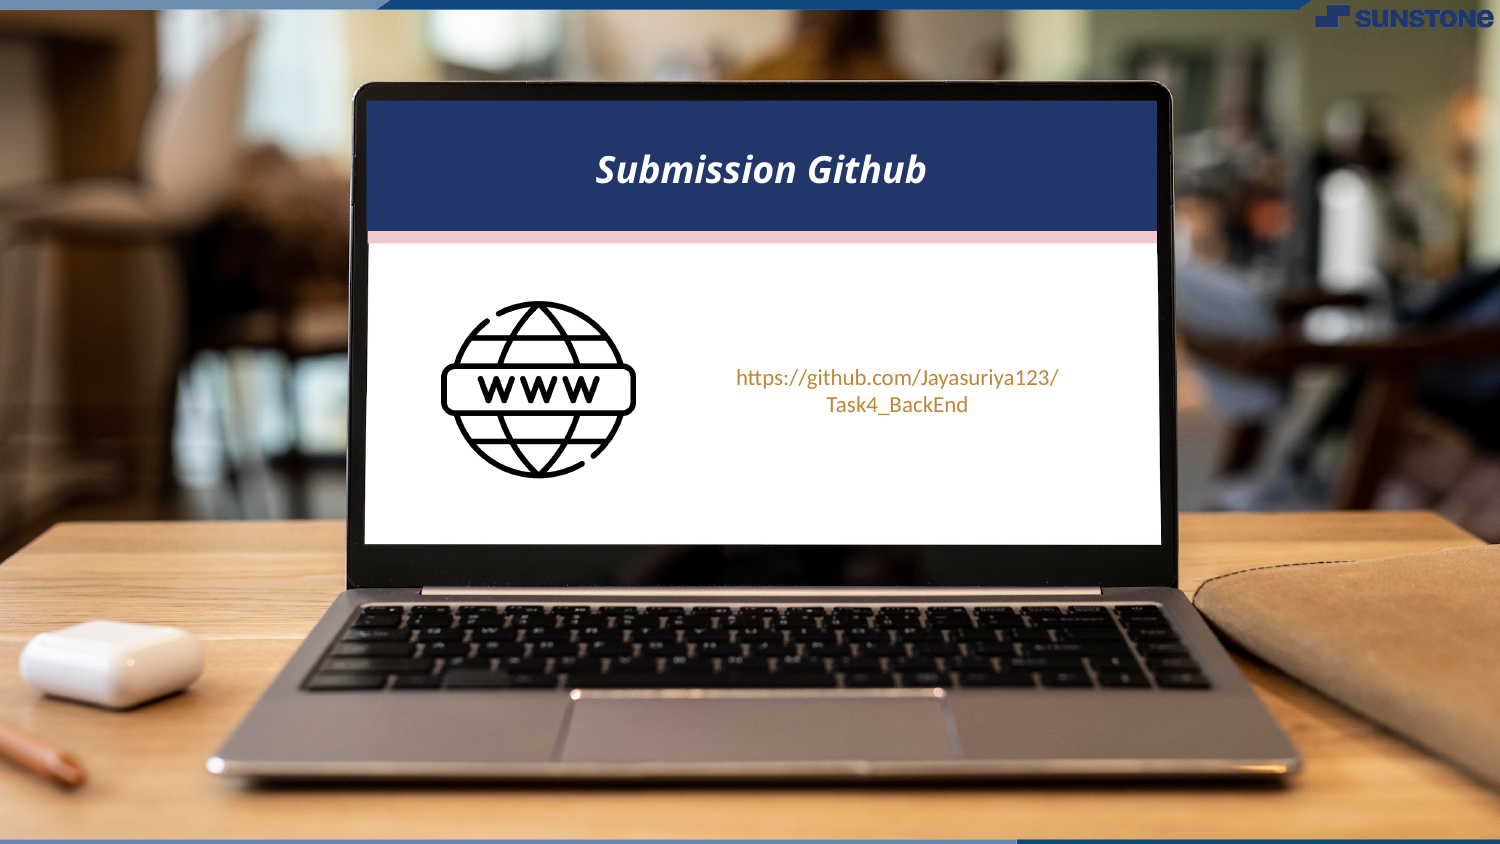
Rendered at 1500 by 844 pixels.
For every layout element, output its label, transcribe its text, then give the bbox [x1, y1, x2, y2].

list https://github.com/Jayasuriya123/Task4_BackEnd [674, 145, 1121, 635]
list Submission Github [432, 131, 1091, 206]
picture [0, 0, 1500, 844]
